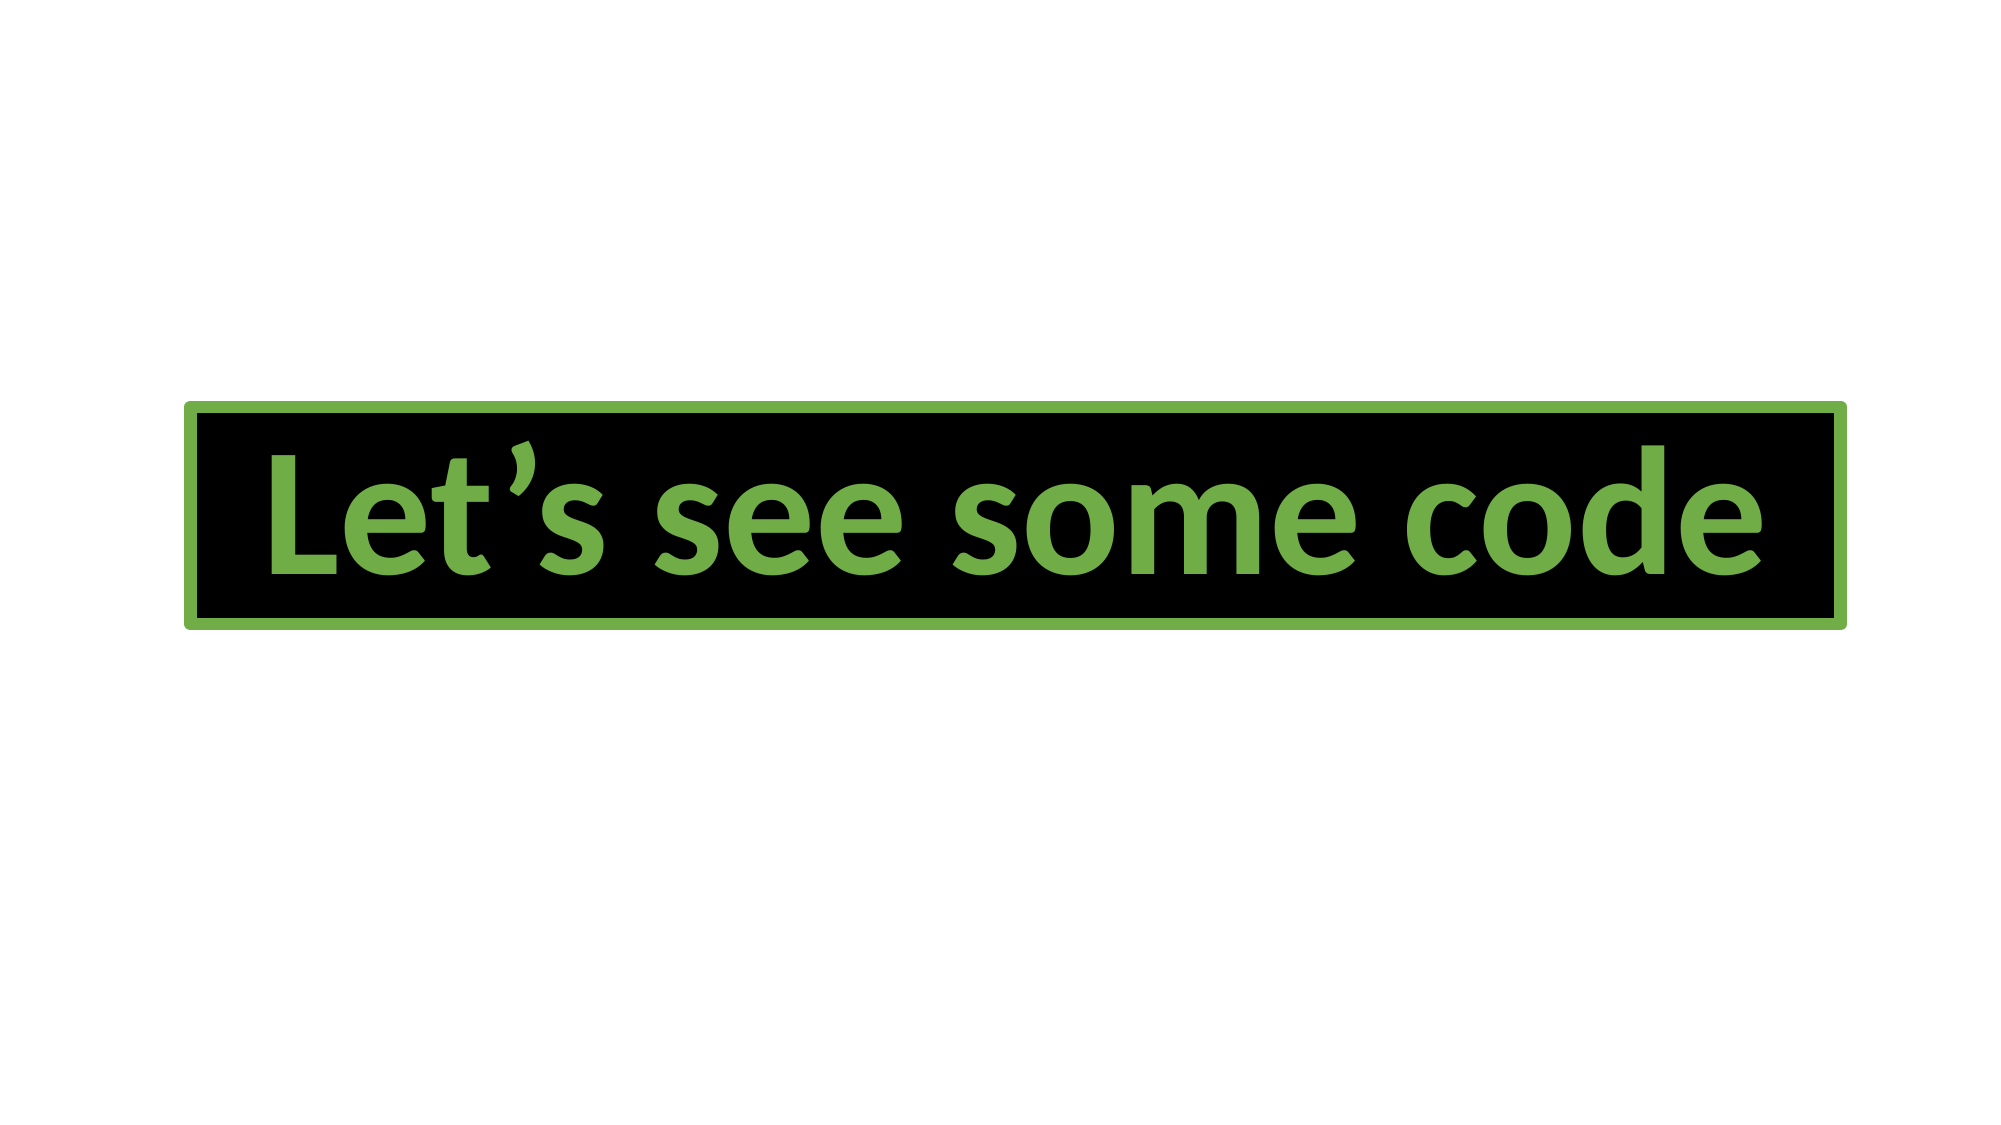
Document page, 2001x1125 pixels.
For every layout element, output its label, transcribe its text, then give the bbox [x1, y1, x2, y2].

title Let’s see some code [190, 406, 1841, 625]
